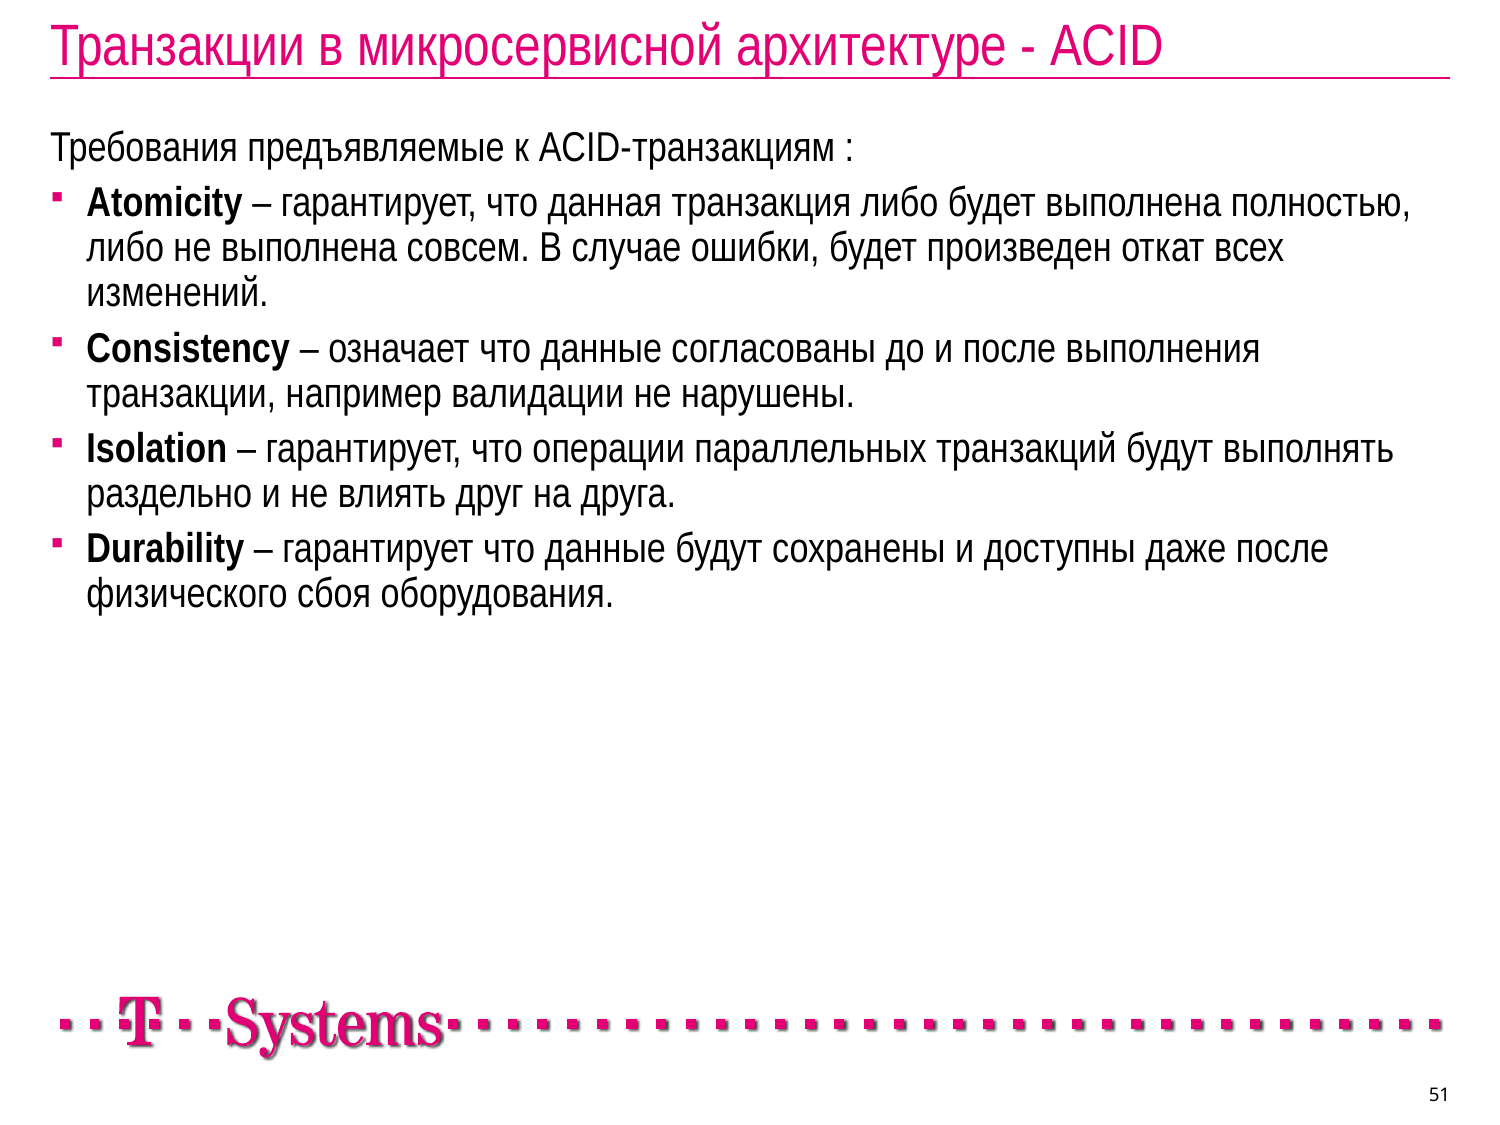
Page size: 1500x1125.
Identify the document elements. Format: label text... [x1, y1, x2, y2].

list Требования предъявляемые к ACID-транзакциям : Atomicity – гарантирует, что данная транзакция либо будет выполнена полностью, либо не выполнена совсем. В случае ошибки, будет произведен откат всех изменений. Consistency – означает что данные согласованы до и после выполнения транзакции, например валидации не нарушены. Isolation – гарантирует, что операции параллельных транзакций будут выполнять раздельно и не влиять друг на друга. Durability – гарантирует что данные будут сохранены и доступны даже после физического сбоя оборудования. [50, 125, 1450, 976]
title Транзакции в микросервисной архитектуре - ACID [50, 14, 1450, 91]
slide_number 51 [1361, 1082, 1451, 1107]
